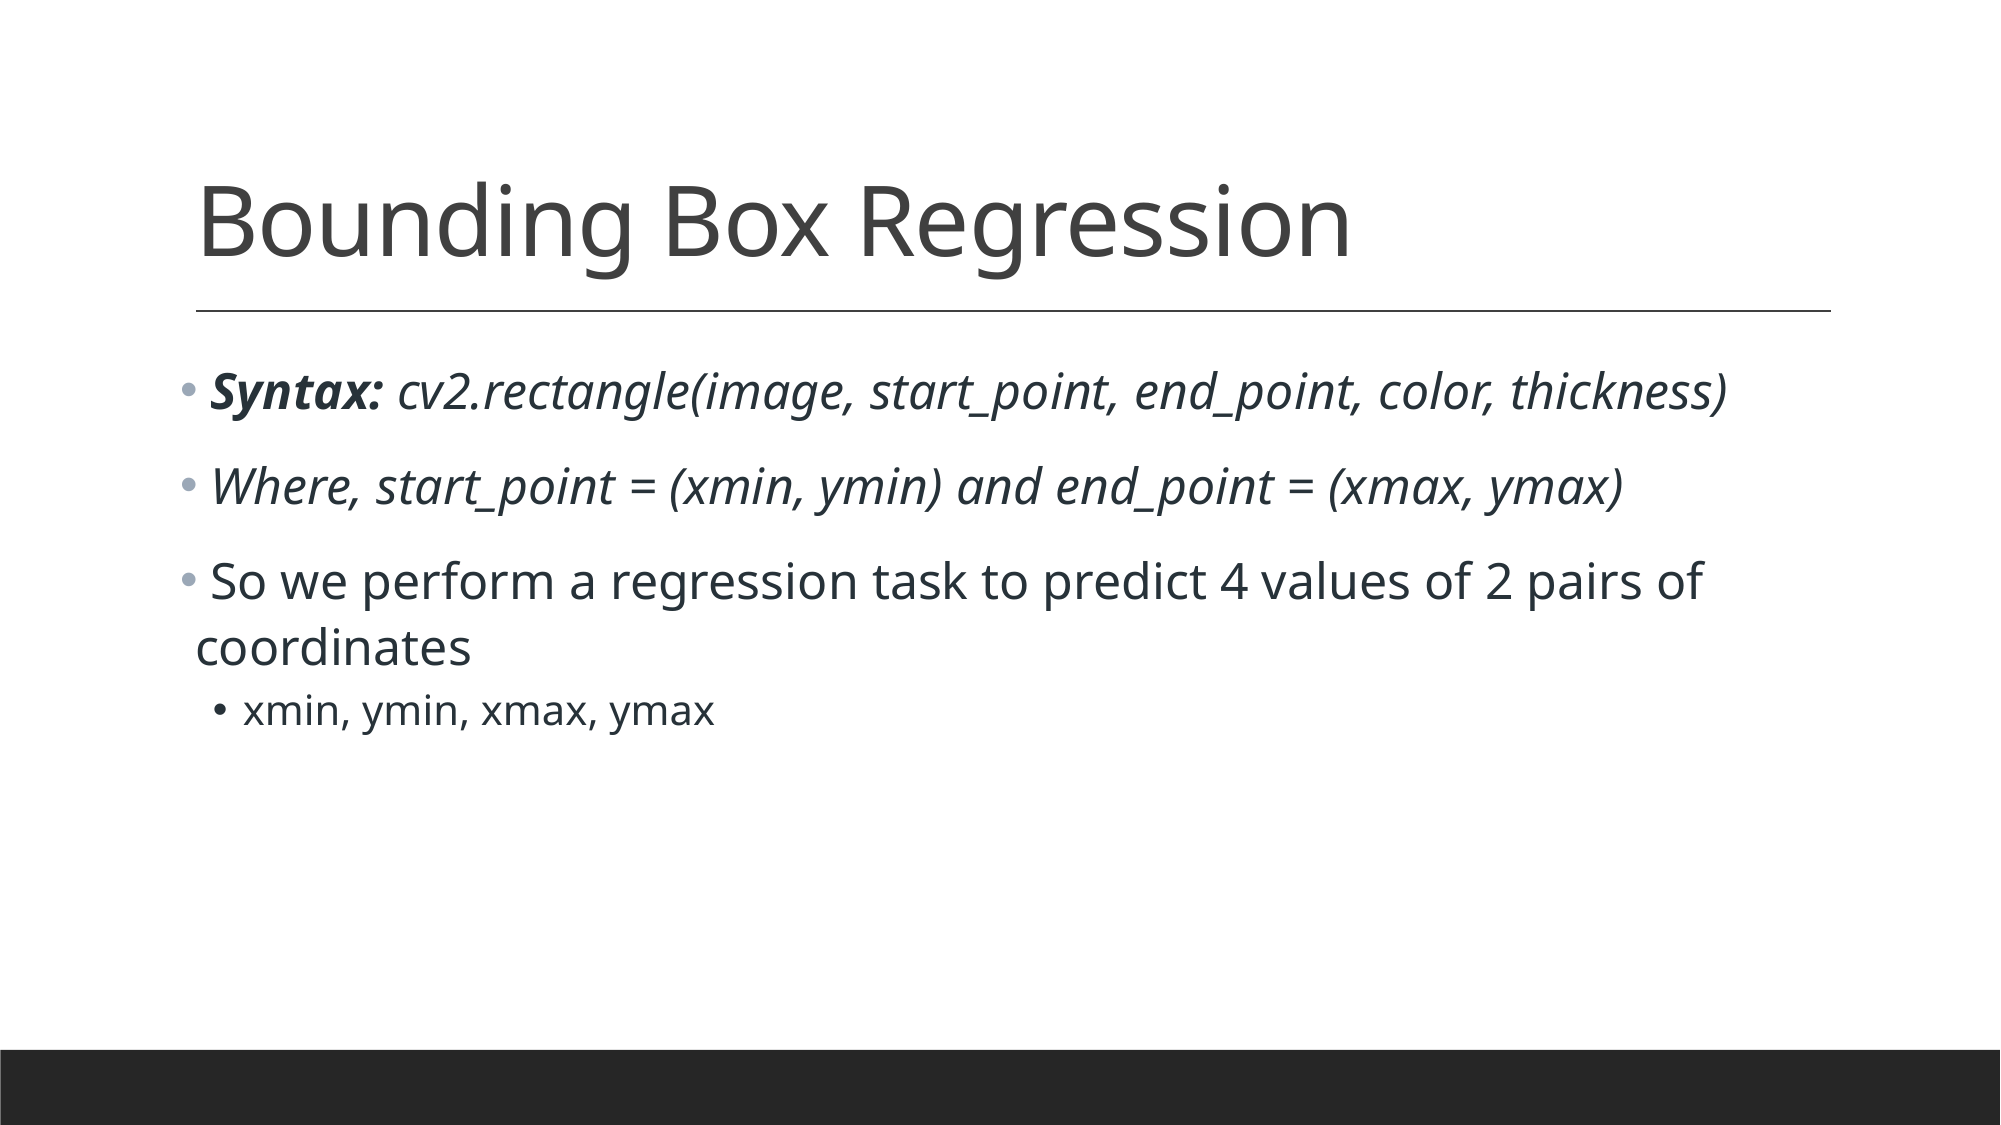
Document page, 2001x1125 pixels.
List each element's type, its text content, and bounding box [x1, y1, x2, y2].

title Bounding Box Regression [180, 47, 1830, 285]
list Syntax: cv2.rectangle(image, start_point, end_point, color, thickness) Where, start_point = (xmin, ymin) and end_point = (xmax, ymax) So we perform a regression task to predict 4 values of 2 pairs of coordinates xmin, ymin, xmax, ymax [180, 345, 1830, 963]
